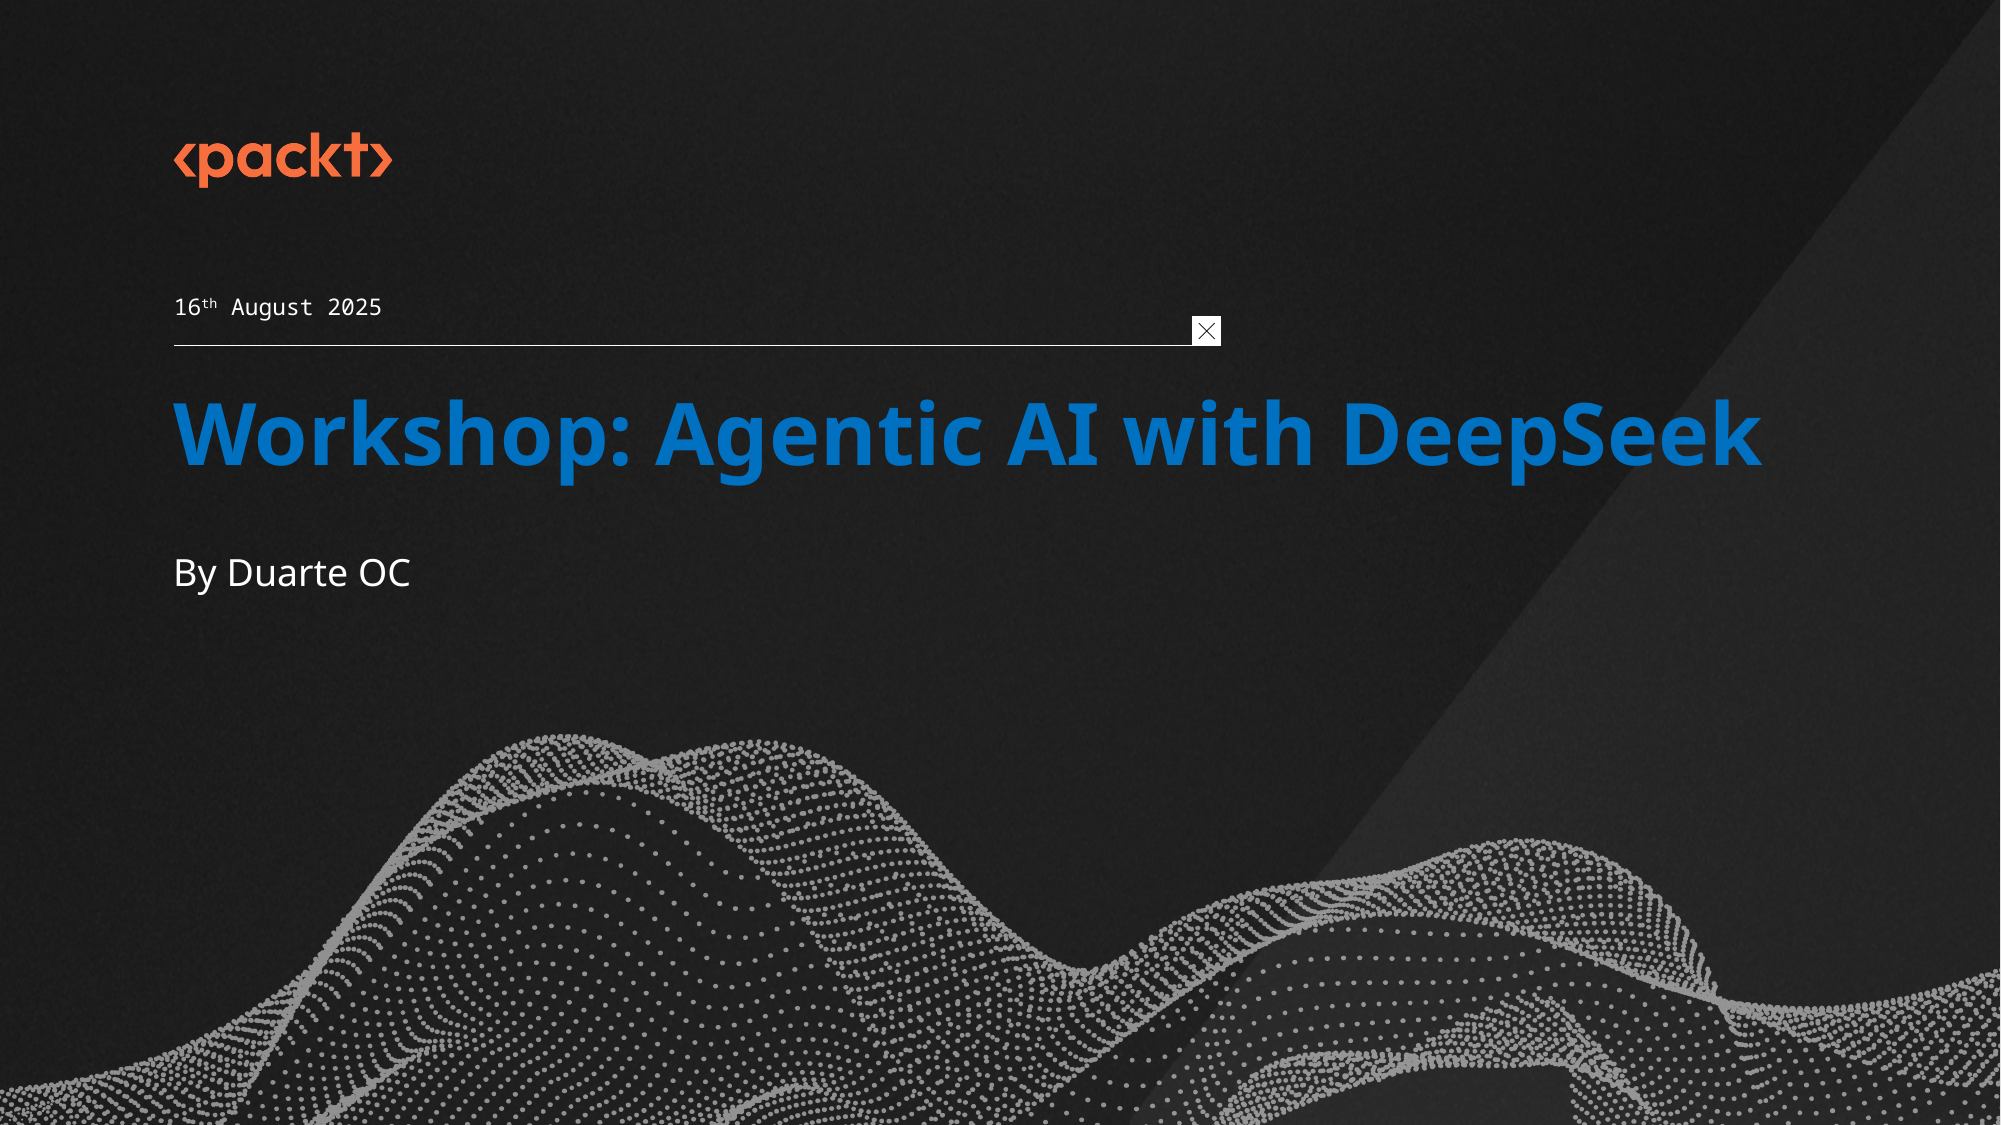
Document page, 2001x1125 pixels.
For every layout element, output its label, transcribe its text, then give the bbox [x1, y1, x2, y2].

subtitle By Duarte OC [173, 544, 1910, 770]
title Workshop: Agentic AI with DeepSeek [173, 391, 1910, 522]
picture [0, 0, 2001, 1125]
list 16th August 2025 [173, 278, 1190, 332]
